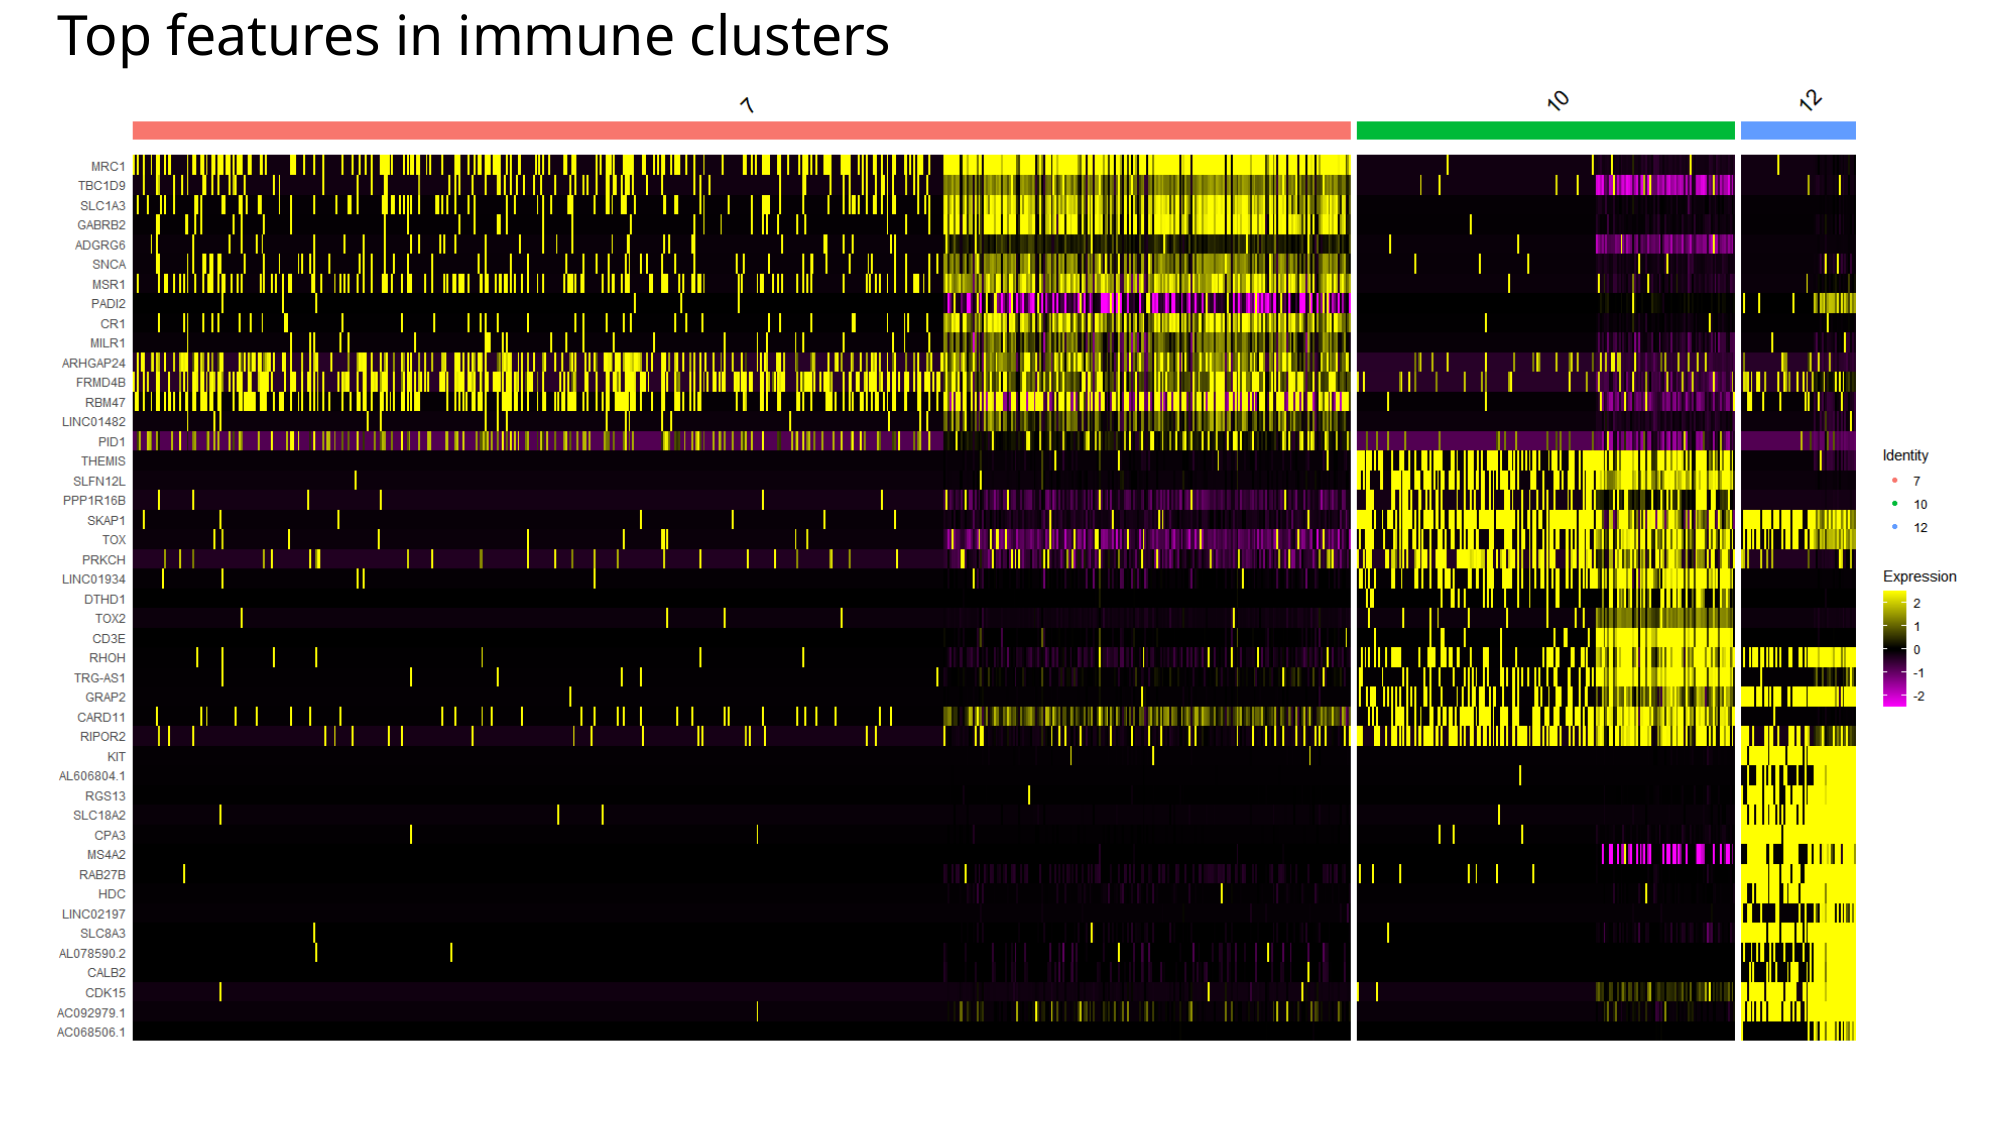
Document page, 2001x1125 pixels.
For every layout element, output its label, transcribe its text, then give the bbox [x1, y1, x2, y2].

picture [42, 75, 1979, 1081]
text_box Top features in immune clusters [42, 0, 1768, 75]
